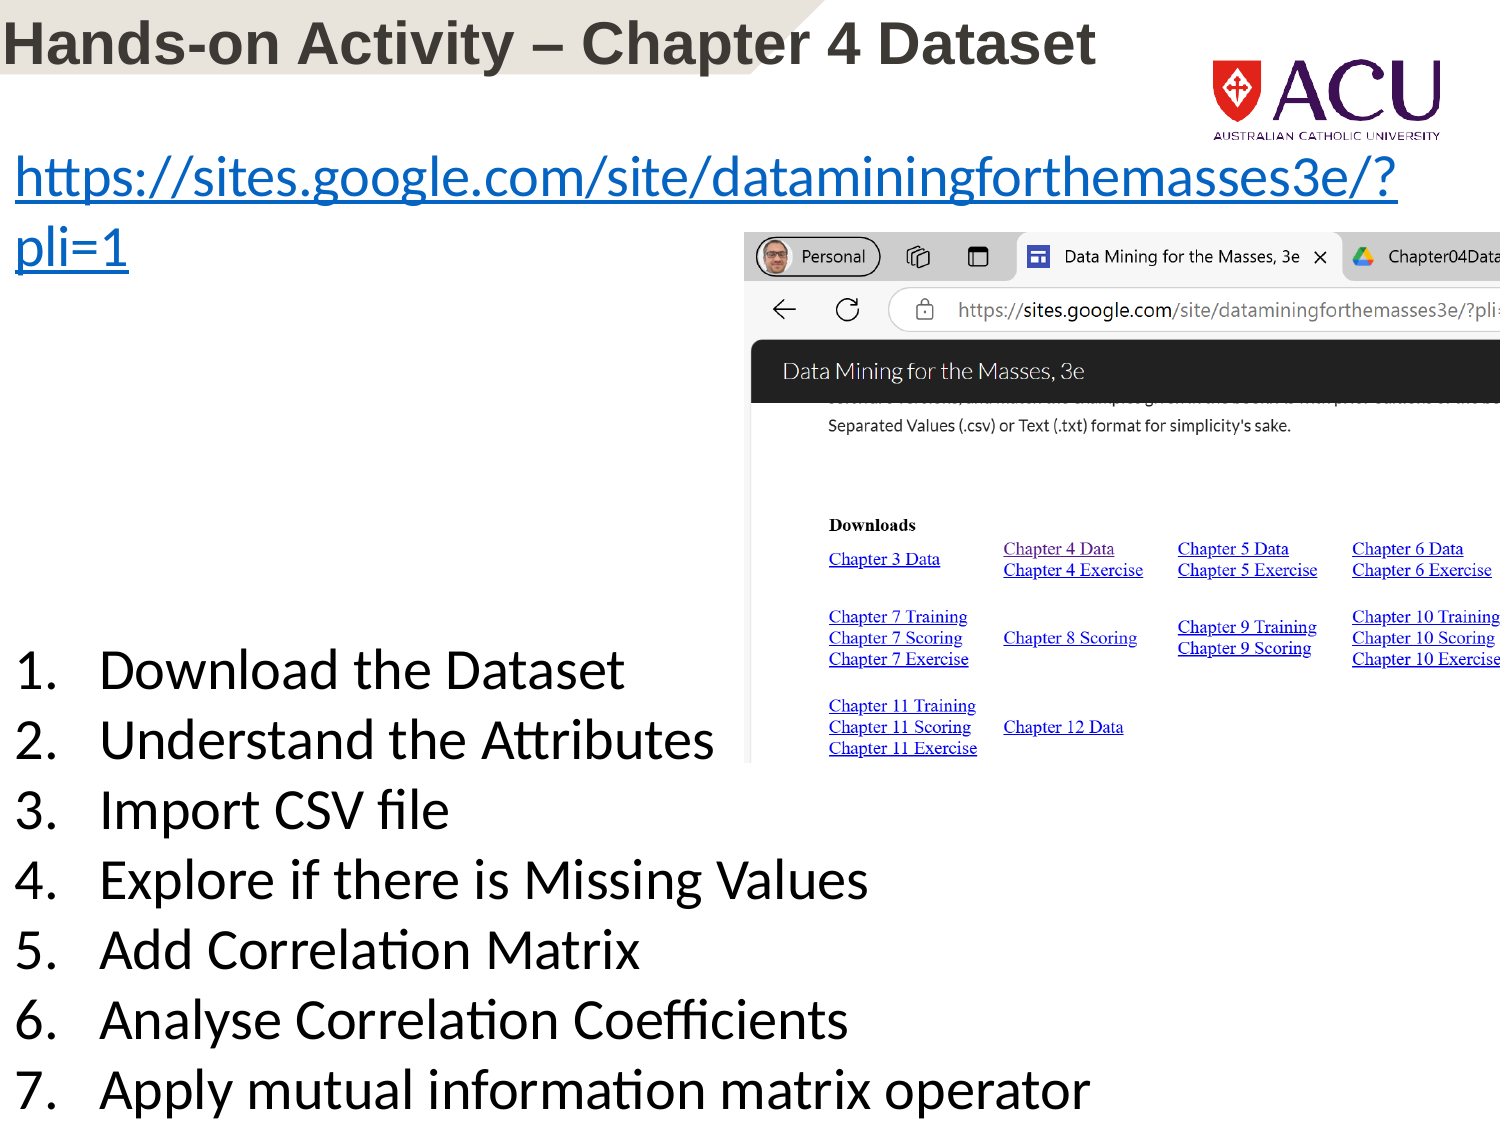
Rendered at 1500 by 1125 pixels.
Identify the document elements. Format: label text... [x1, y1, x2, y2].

text_box https://sites.google.com/site/dataminingforthemasses3e/?pli=1 [12, 136, 1500, 278]
picture [1213, 59, 1440, 136]
text_box Download the Dataset Understand the Attributes Import CSV file Explore if there is Missing Values Add Correlation Matrix Analyse Correlation Coefficients Apply mutual information matrix operator [0, 624, 1500, 1125]
title Hands-on Activity – Chapter 4 Dataset [0, 1, 1150, 192]
picture [743, 231, 1500, 763]
